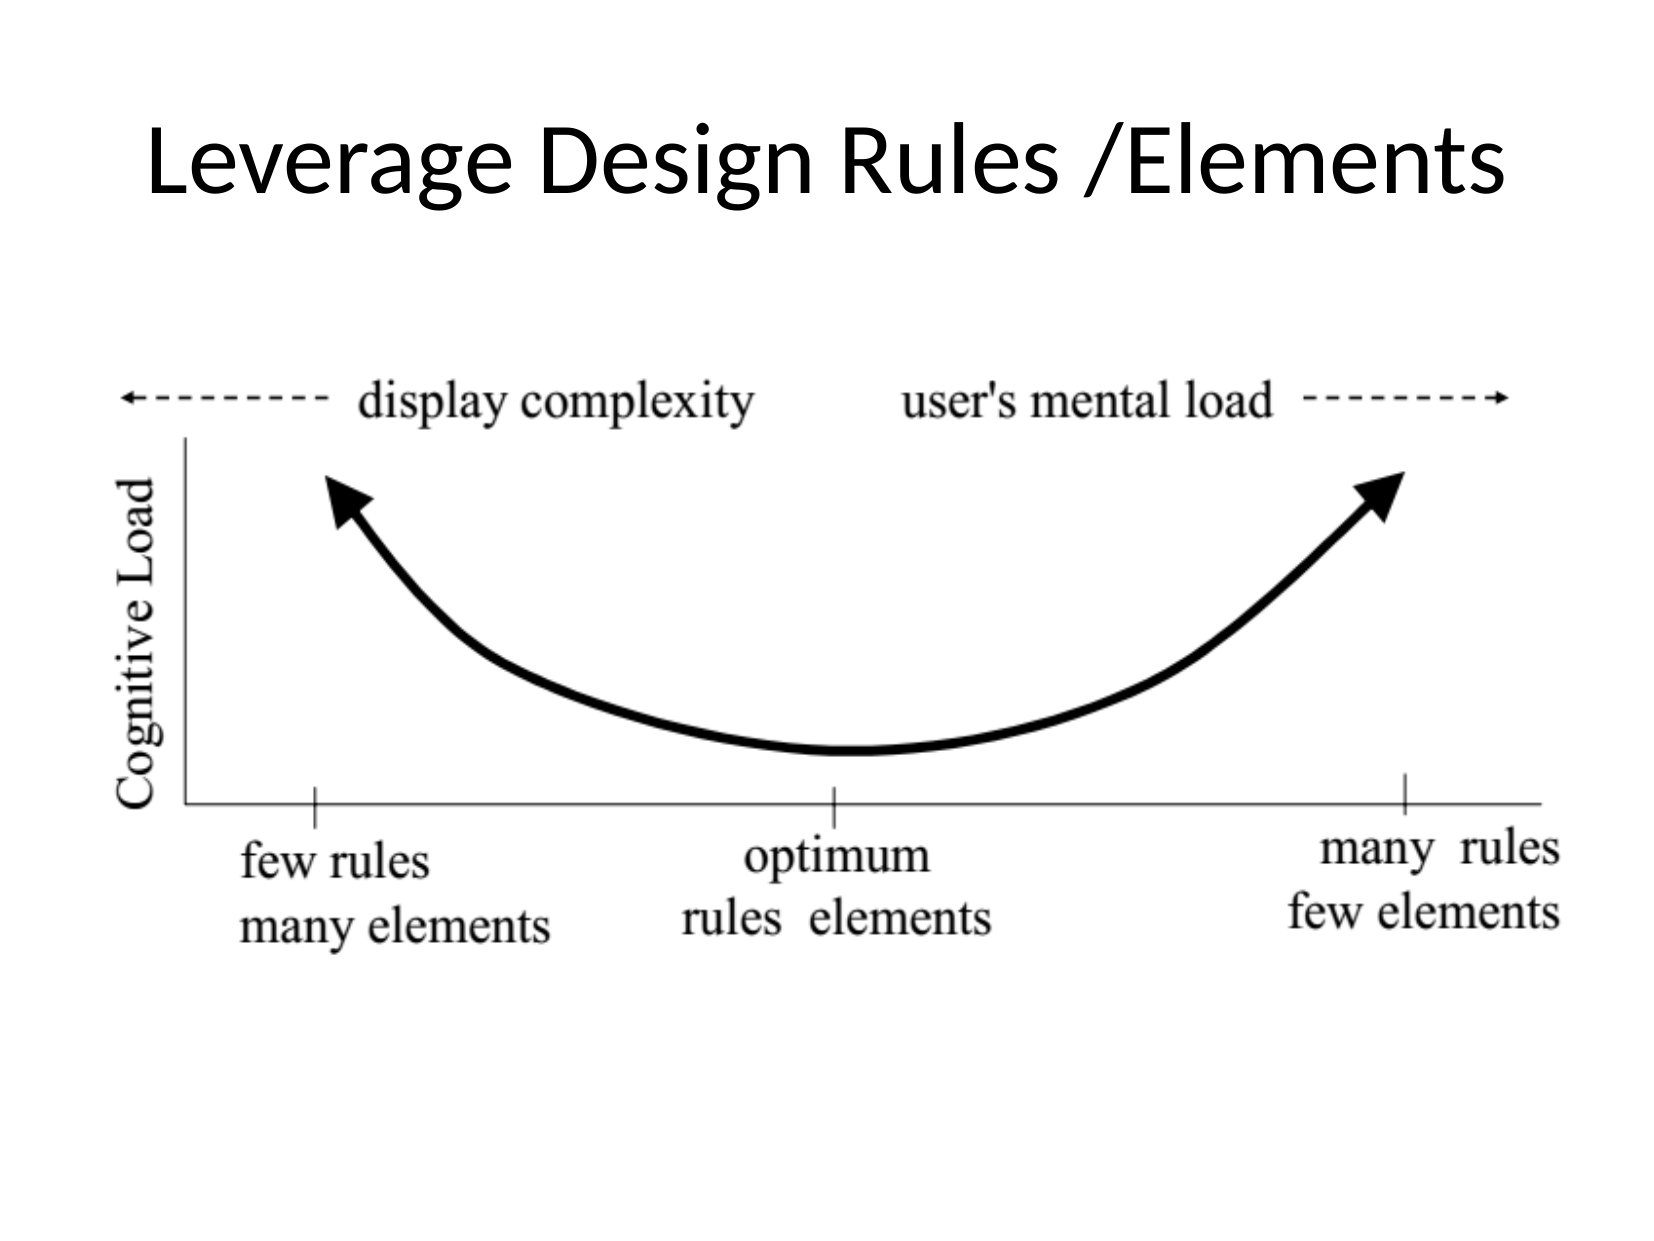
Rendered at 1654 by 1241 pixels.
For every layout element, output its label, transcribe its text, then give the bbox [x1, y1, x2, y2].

title Leverage Design Rules /Elements [82, 49, 1571, 257]
picture [82, 357, 1572, 961]
